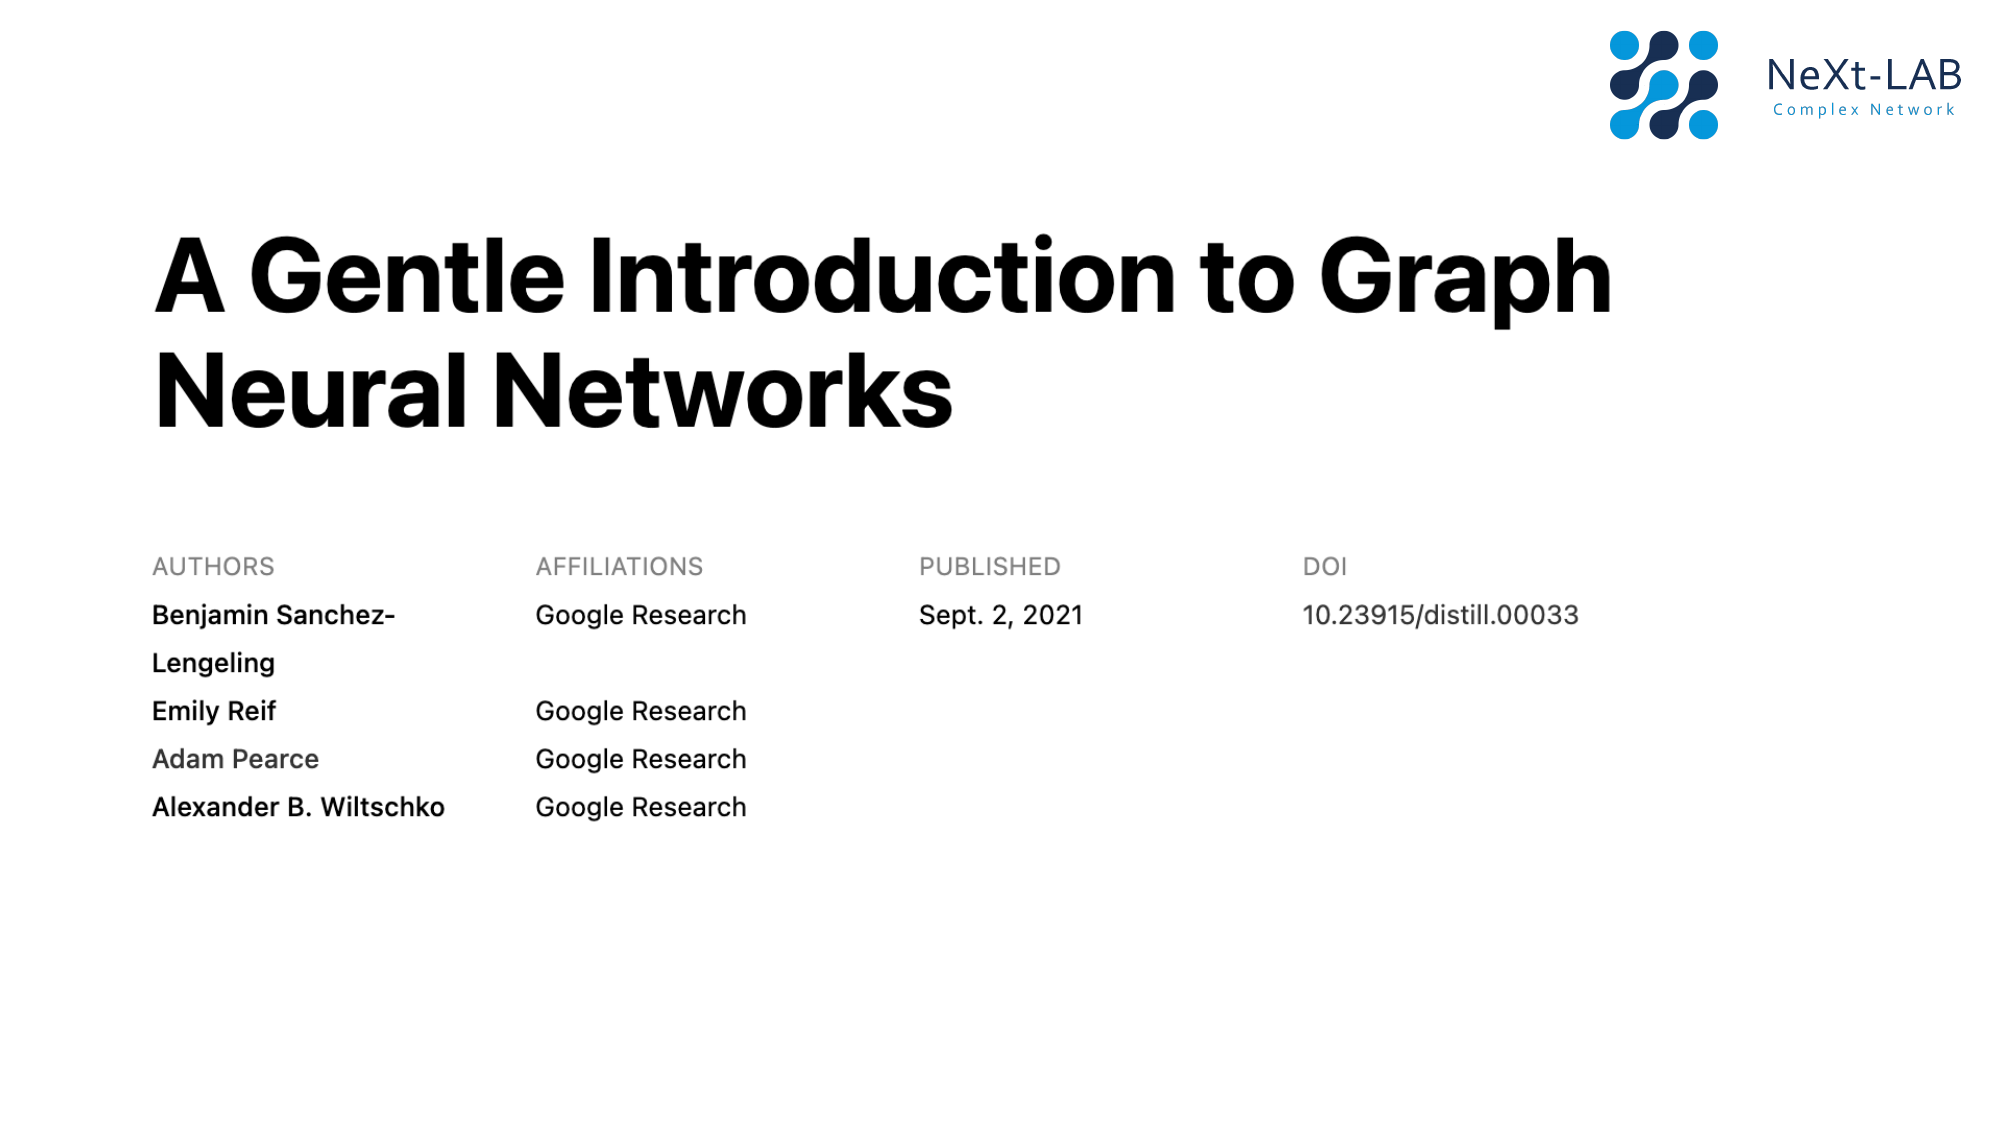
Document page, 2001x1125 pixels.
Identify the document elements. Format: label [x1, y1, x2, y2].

picture [138, 524, 1587, 858]
picture [138, 200, 1621, 455]
picture [1600, 17, 1967, 152]
